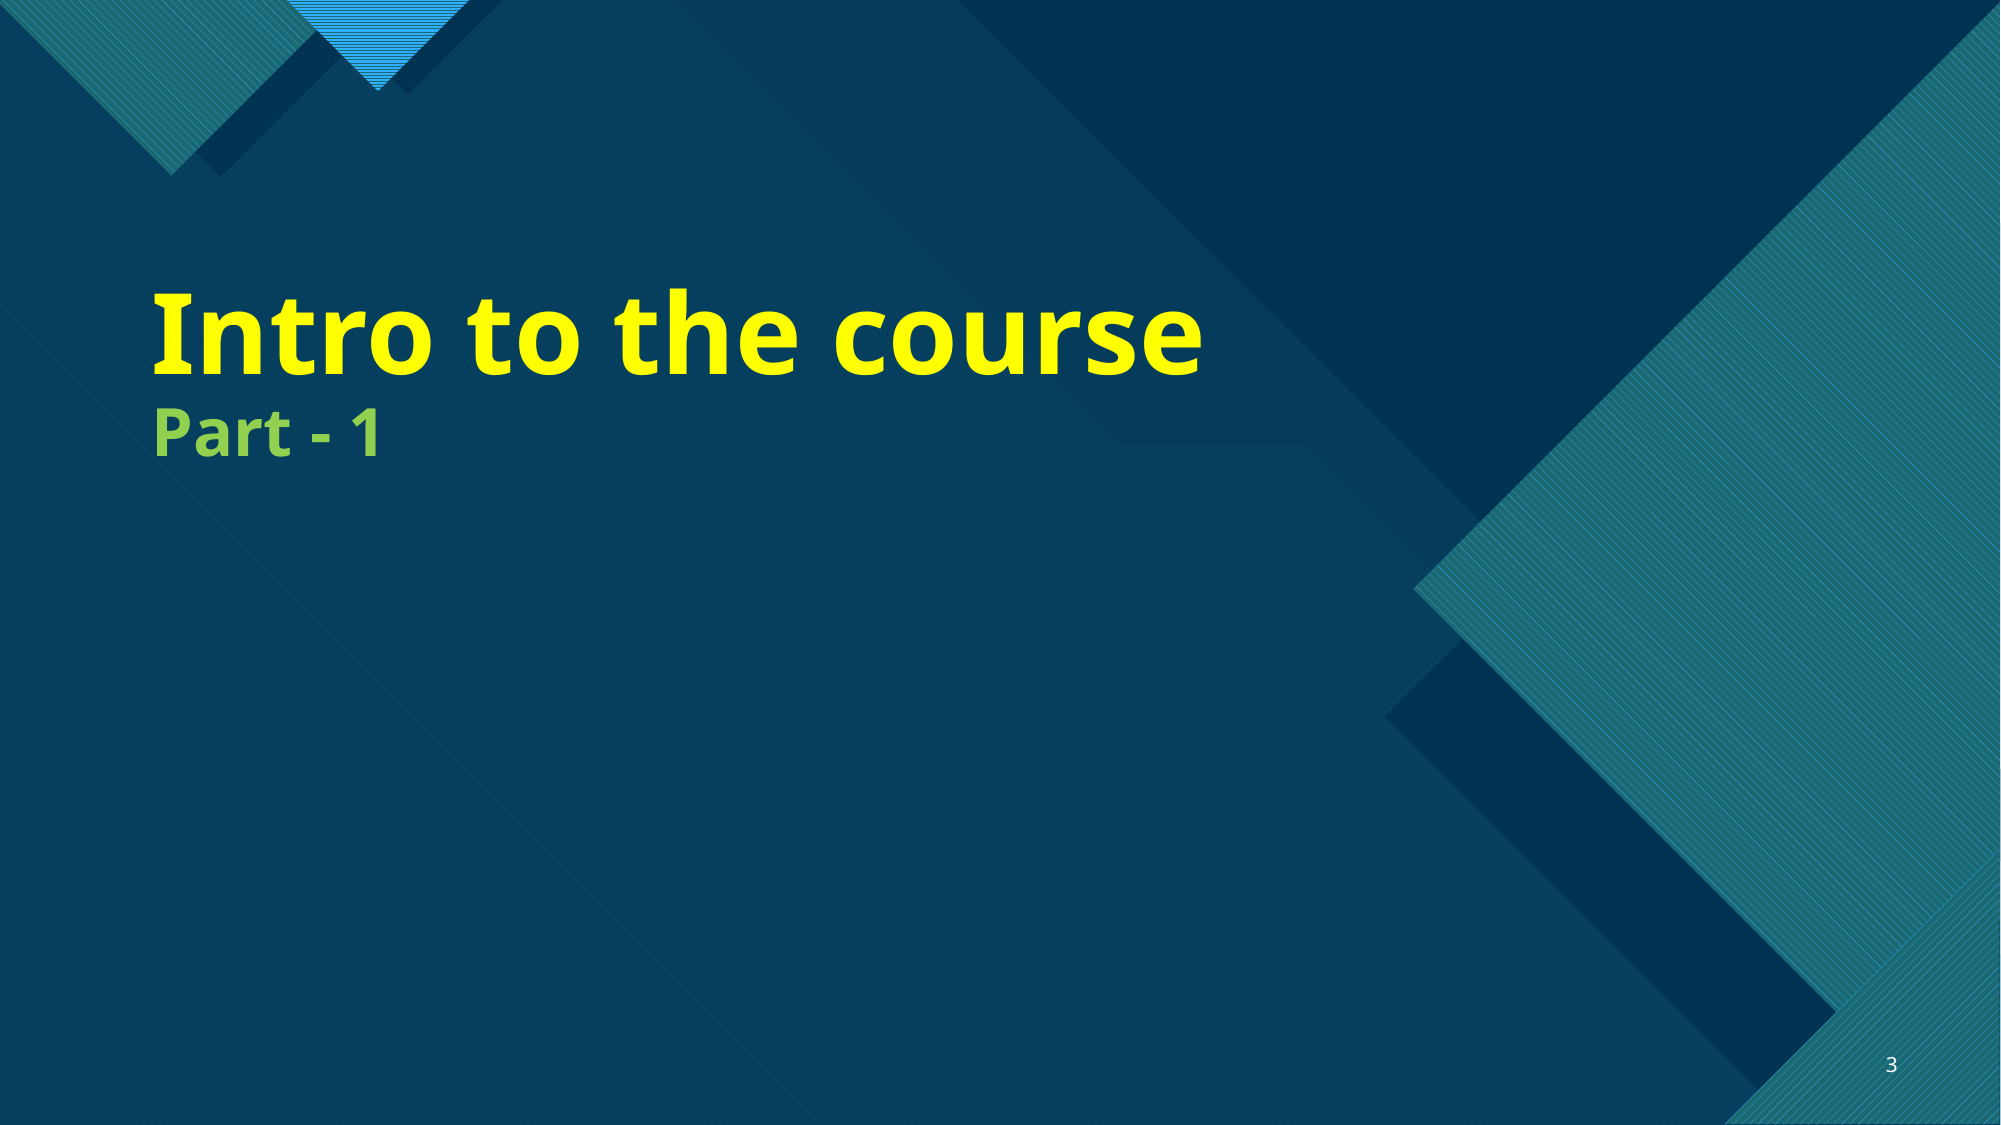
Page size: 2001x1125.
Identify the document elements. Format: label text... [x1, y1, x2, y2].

slide_number 12 [1415, 427, 2001, 1125]
title Intro to the course Part - 1 [136, 270, 1413, 515]
slide_number 3 [1845, 1035, 1913, 1096]
